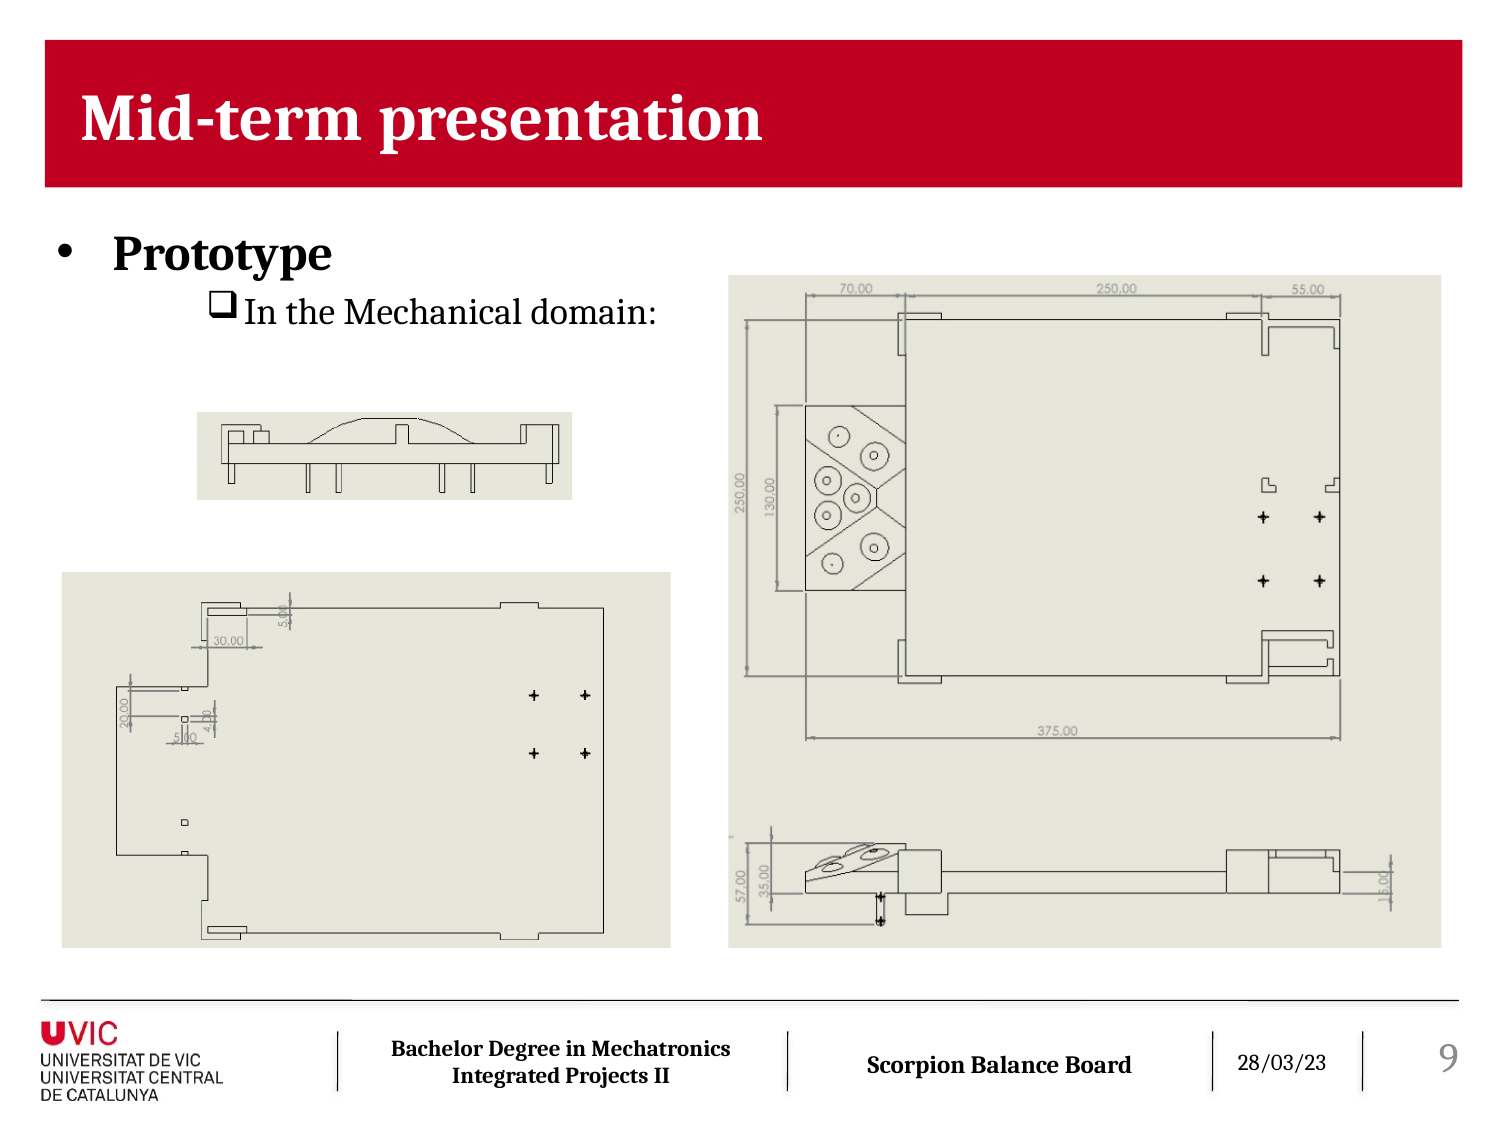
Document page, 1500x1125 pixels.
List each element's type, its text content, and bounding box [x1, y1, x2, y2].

picture [41, 1021, 223, 1101]
picture [61, 571, 671, 948]
list Prototype In the Mechanical domain: [41, 212, 1459, 975]
picture [727, 274, 1442, 948]
picture [196, 412, 573, 501]
slide_number 9 [1350, 1031, 1459, 1092]
